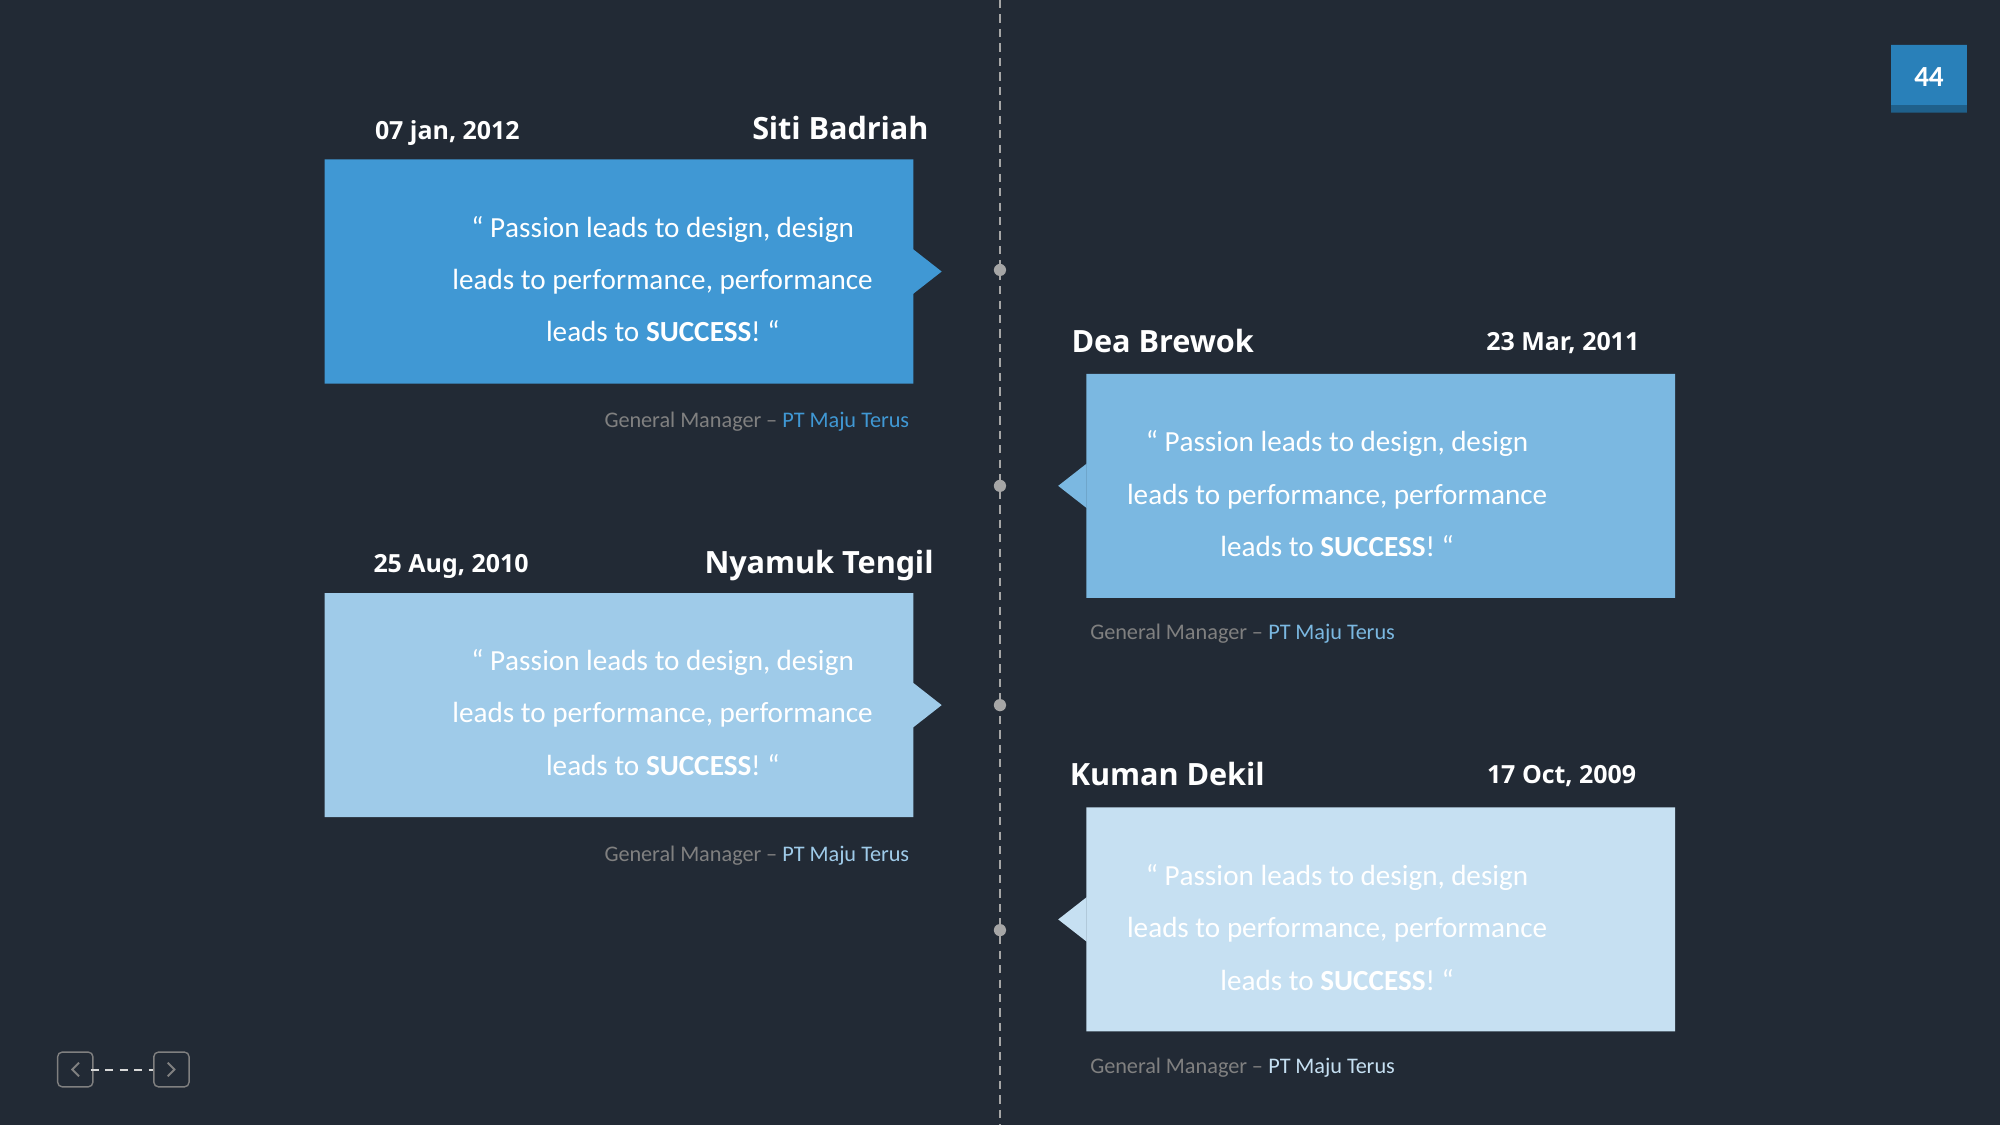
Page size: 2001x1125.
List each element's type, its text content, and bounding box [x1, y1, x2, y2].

text_box Dea Brewok [1056, 314, 1269, 366]
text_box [1058, 807, 1563, 1032]
text_box Siti Badriah [737, 101, 944, 154]
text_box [1058, 373, 1563, 598]
picture [1563, 807, 1788, 1032]
text_box General Manager – PT Maju Terus [589, 831, 925, 873]
text_box Kuman Dekil [1054, 747, 1280, 800]
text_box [437, 592, 942, 818]
text_box 07 jan, 2012 [360, 107, 535, 152]
text_box Nyamuk Tengil [689, 535, 948, 587]
text_box General Manager – PT Maju Terus [1075, 610, 1411, 652]
picture [1563, 373, 1788, 598]
text_box 23 Mar, 2011 [1471, 317, 1655, 363]
picture [212, 159, 437, 384]
text_box 25 Aug, 2010 [358, 540, 544, 586]
text_box 17 Oct, 2009 [1472, 751, 1651, 796]
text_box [437, 159, 942, 384]
picture [212, 592, 437, 818]
text_box General Manager – PT Maju Terus [1075, 1043, 1411, 1086]
text_box General Manager – PT Maju Terus [589, 397, 925, 440]
